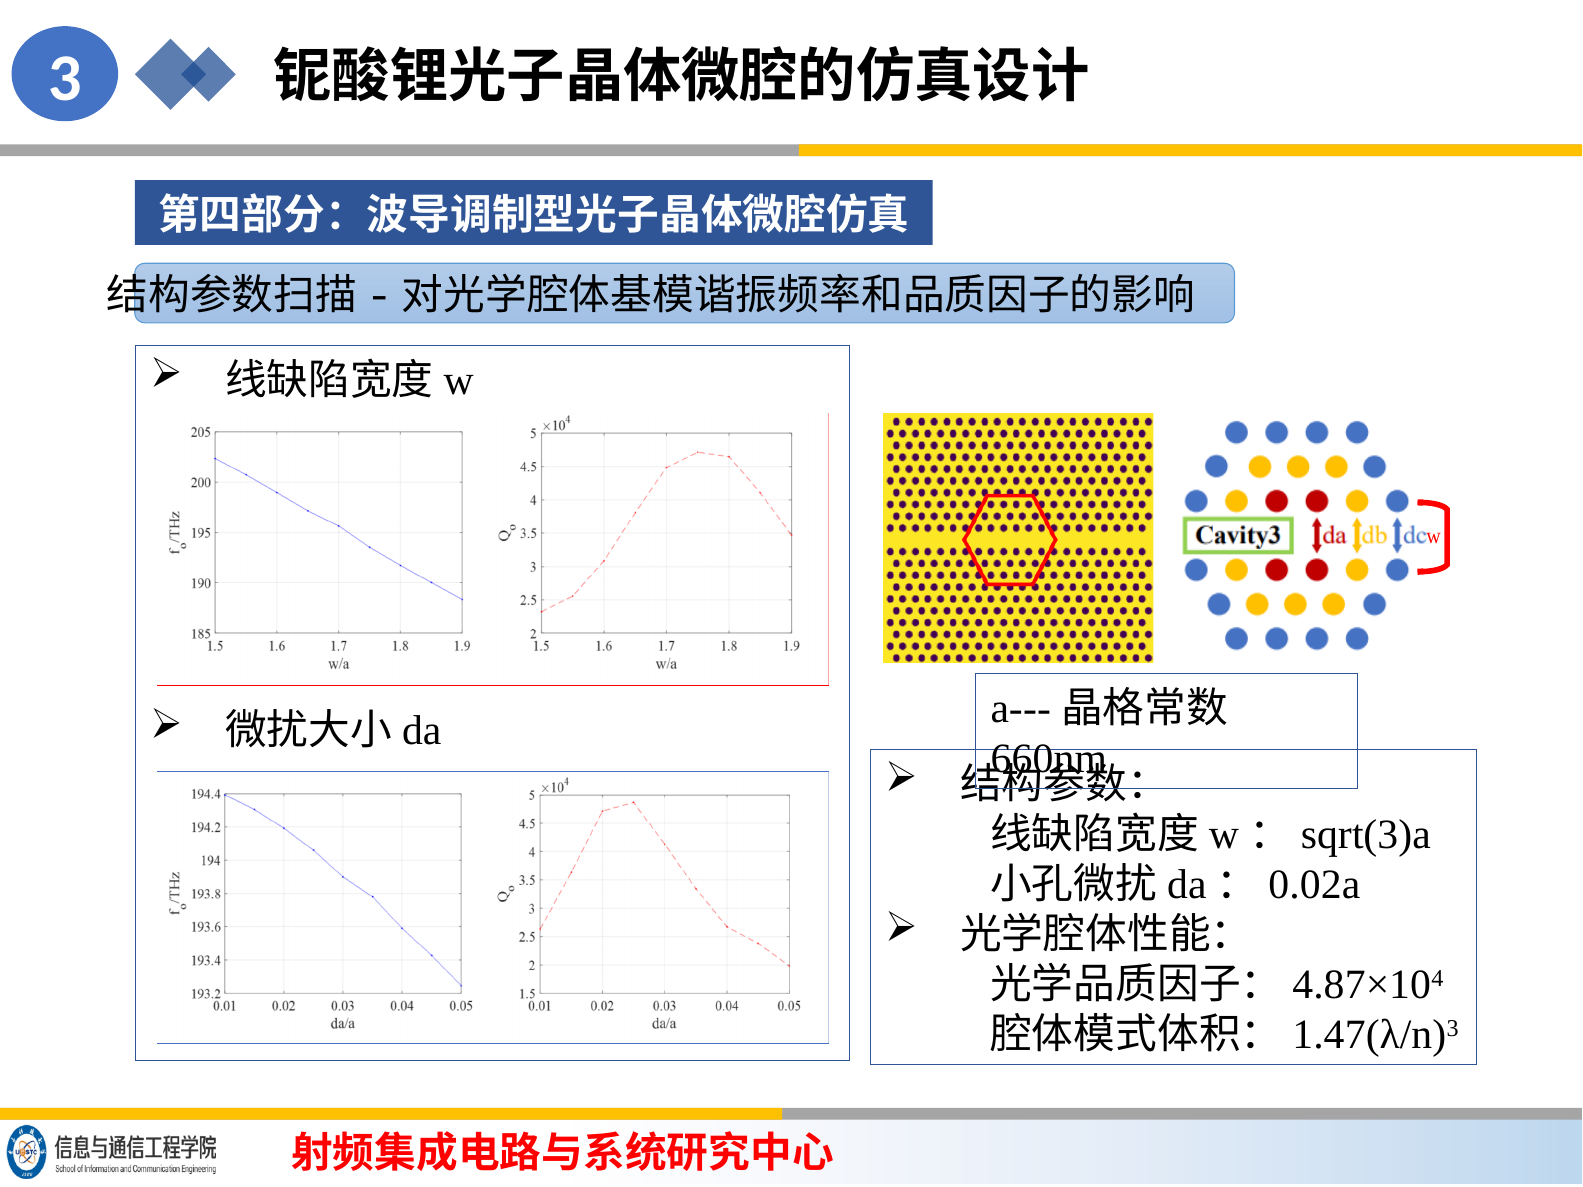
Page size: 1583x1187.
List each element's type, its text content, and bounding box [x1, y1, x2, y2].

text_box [134, 260, 1235, 326]
text_box [179, 45, 238, 104]
picture [155, 770, 830, 1045]
picture [6, 1124, 216, 1179]
picture [155, 412, 830, 687]
text_box [133, 37, 193, 112]
text_box a---晶格常数660nm [975, 673, 1358, 789]
text_box 3 [10, 25, 120, 123]
text_box 铌酸锂光子晶体微腔的仿真设计 [259, 30, 1105, 116]
text_box 结构参数： 线缺陷宽度w：sqrt(3)a 小孔微扰da：0.02a 光学腔体性能： 光学品质因子：4.87×104 腔体模式体积：1.47(λ/n)3 [870, 749, 1477, 1065]
text_box 线缺陷宽度w 微扰大小da [135, 345, 850, 1061]
text_box 第四部分：波导调制型光子晶体微腔仿真 [134, 180, 933, 245]
picture [881, 412, 1452, 664]
